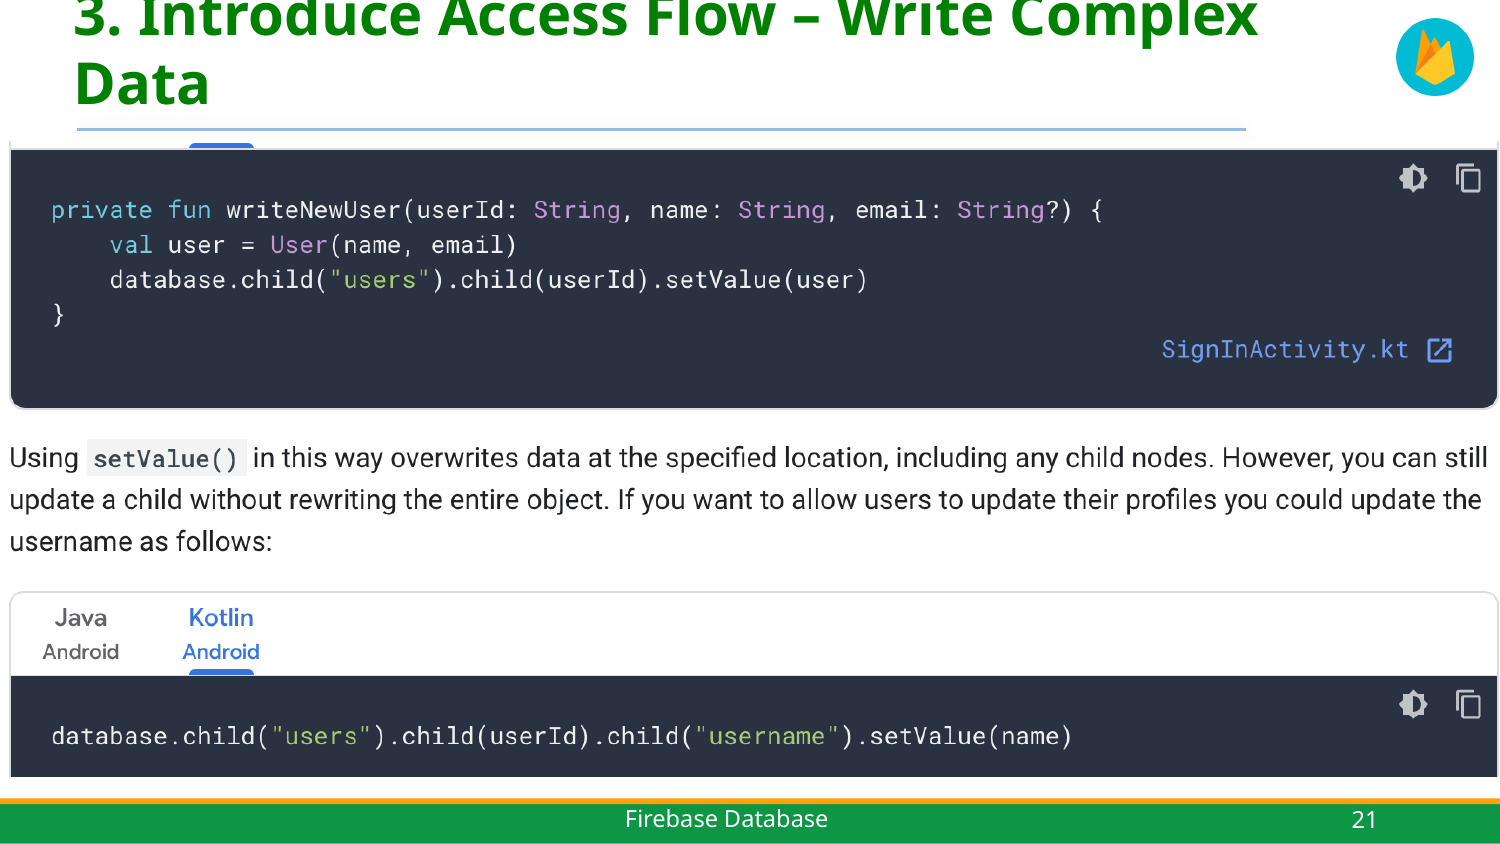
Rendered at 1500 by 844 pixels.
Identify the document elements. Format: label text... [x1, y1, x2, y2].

footer Firebase Database [527, 802, 927, 843]
picture [0, 140, 1500, 777]
picture [1396, 18, 1474, 96]
slide_number 21 [1074, 799, 1388, 844]
title 3. Introduce Access Flow – Write Complex Data [64, 0, 1371, 126]
